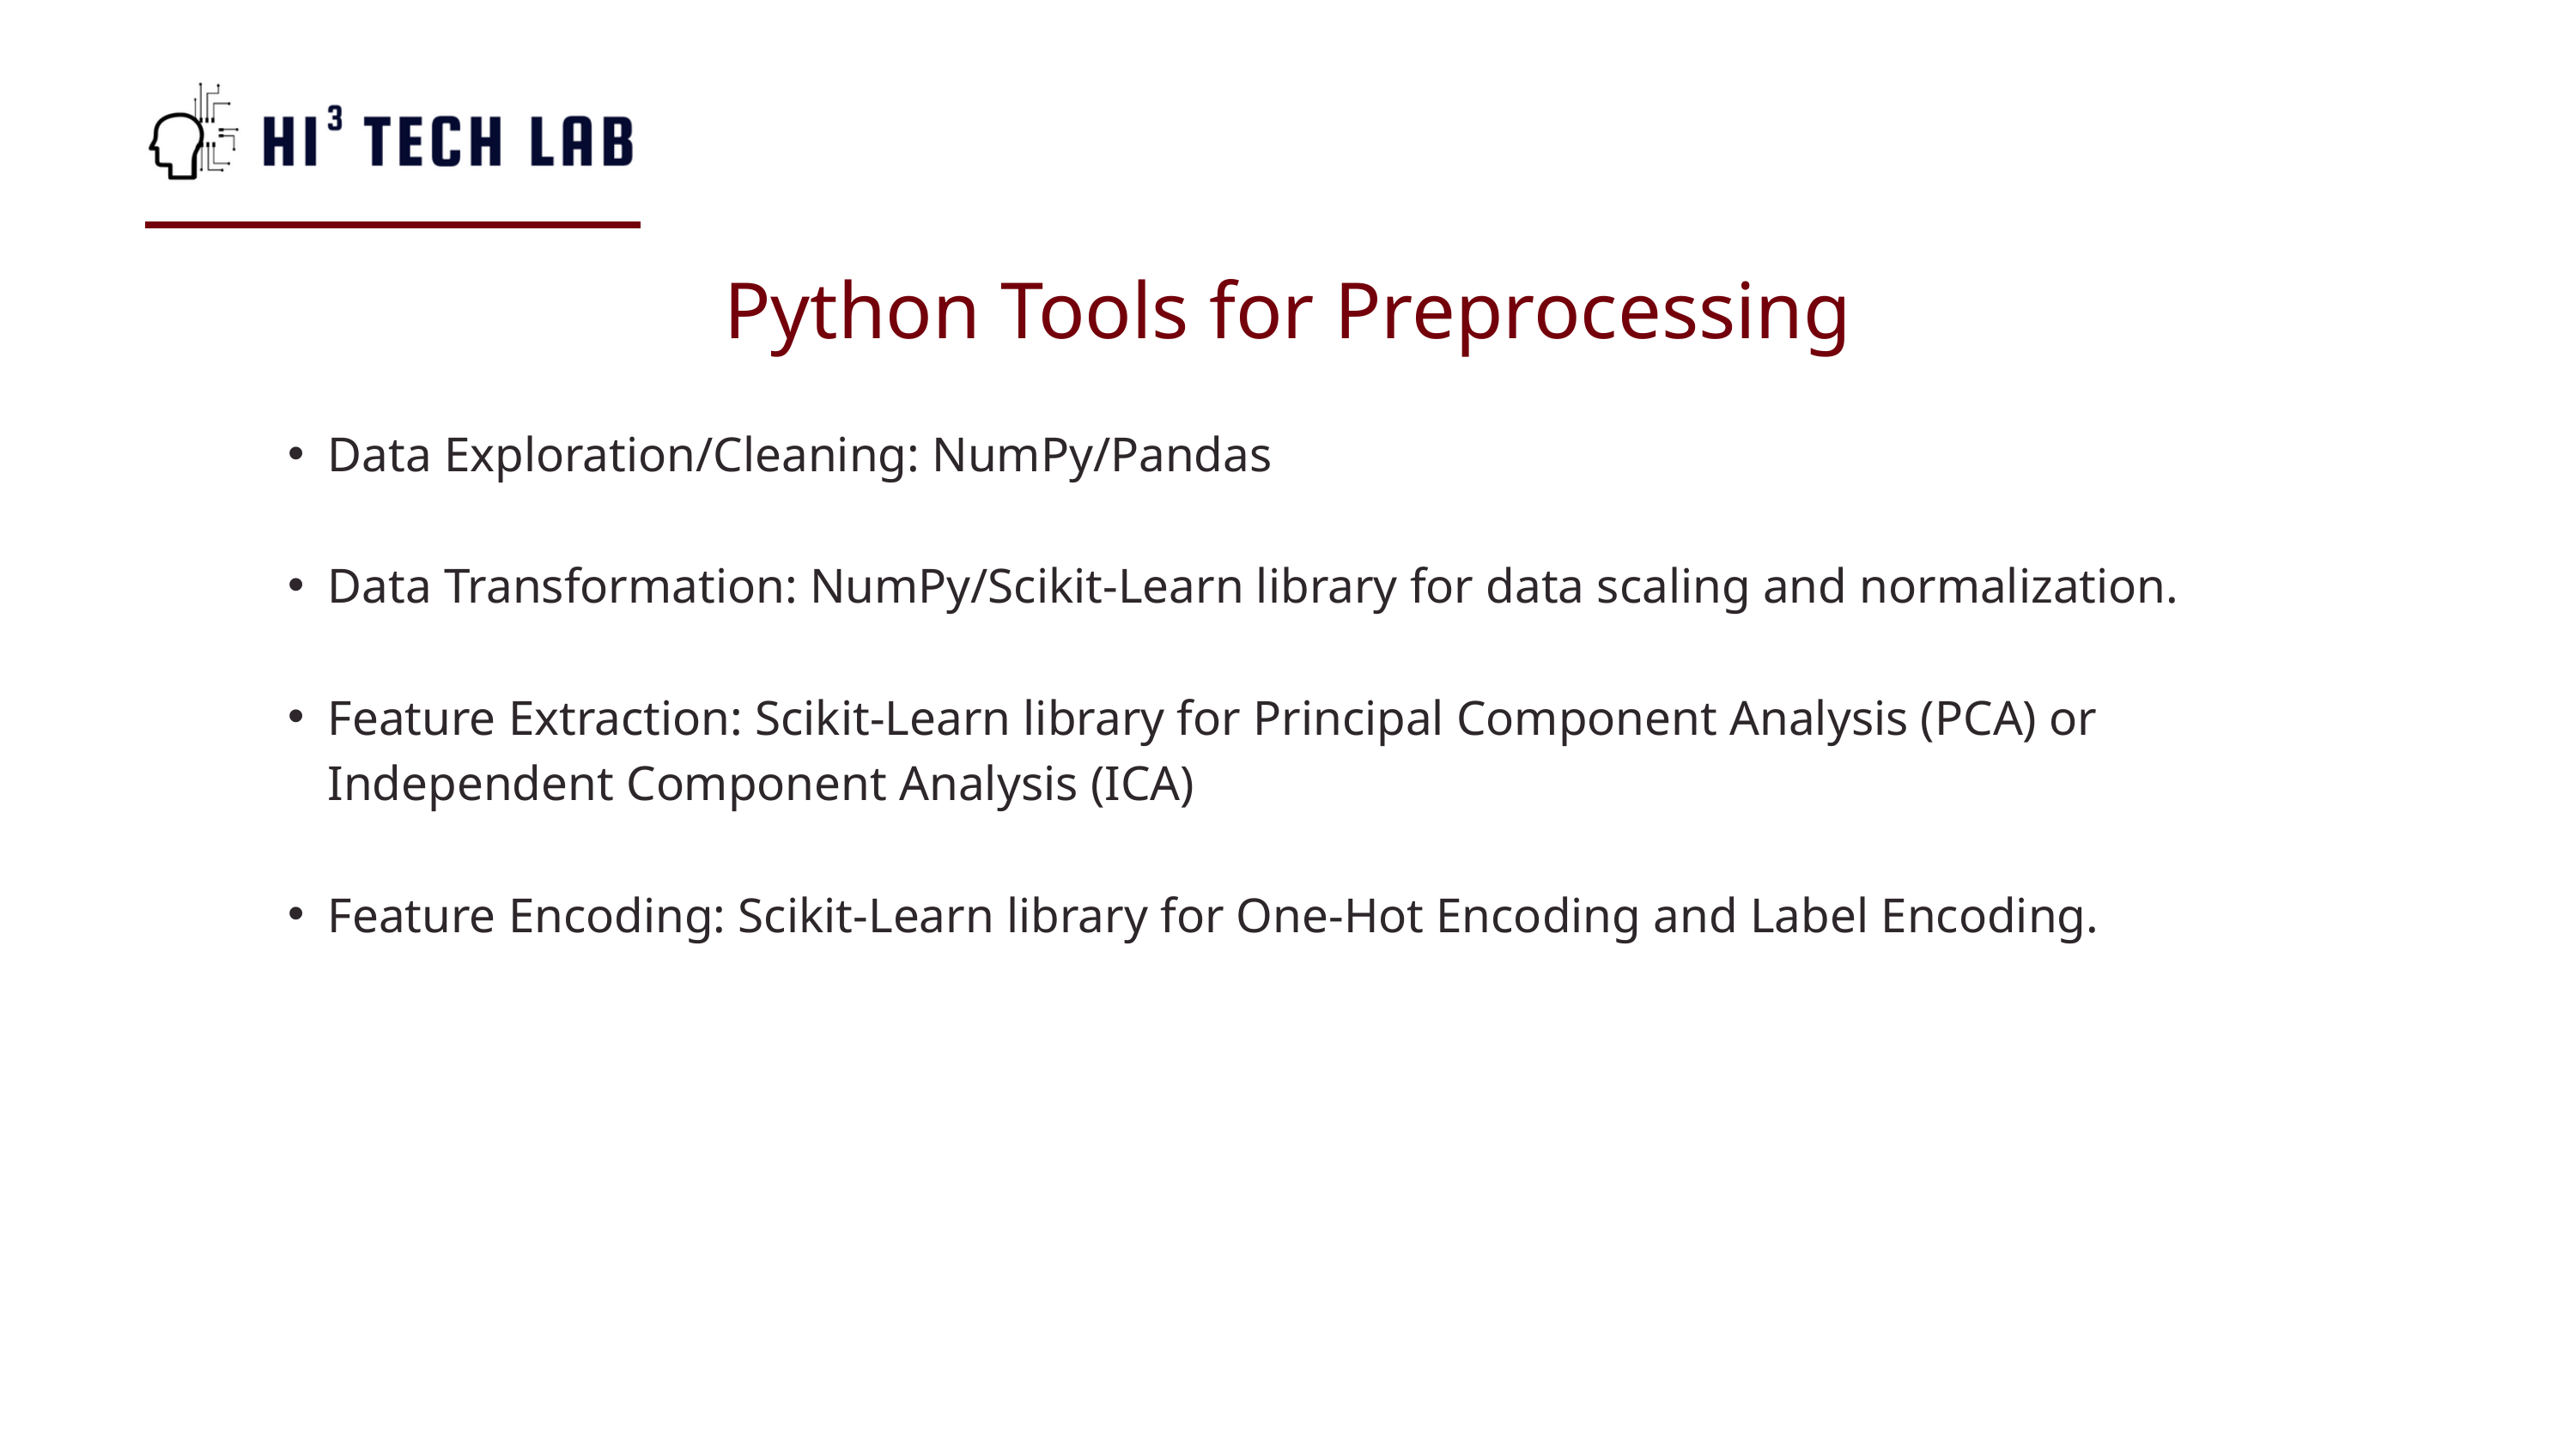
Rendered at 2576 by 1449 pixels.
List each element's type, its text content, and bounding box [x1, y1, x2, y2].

text_box Python Tools for Preprocessing [454, 281, 2122, 355]
picture [132, 73, 641, 194]
text_box Data Exploration/Cleaning: NumPy/Pandas Data Transformation: NumPy/Scikit-Learn library for data scaling and normalization. Feature Extraction: Scikit-Learn library for Principal Component Analysis (PCA) or Independent Component Analysis (ICA) Feature Encoding: Scikit-Learn library for One-Hot Encoding and Label Encoding. [247, 415, 2329, 943]
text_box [144, 221, 641, 229]
